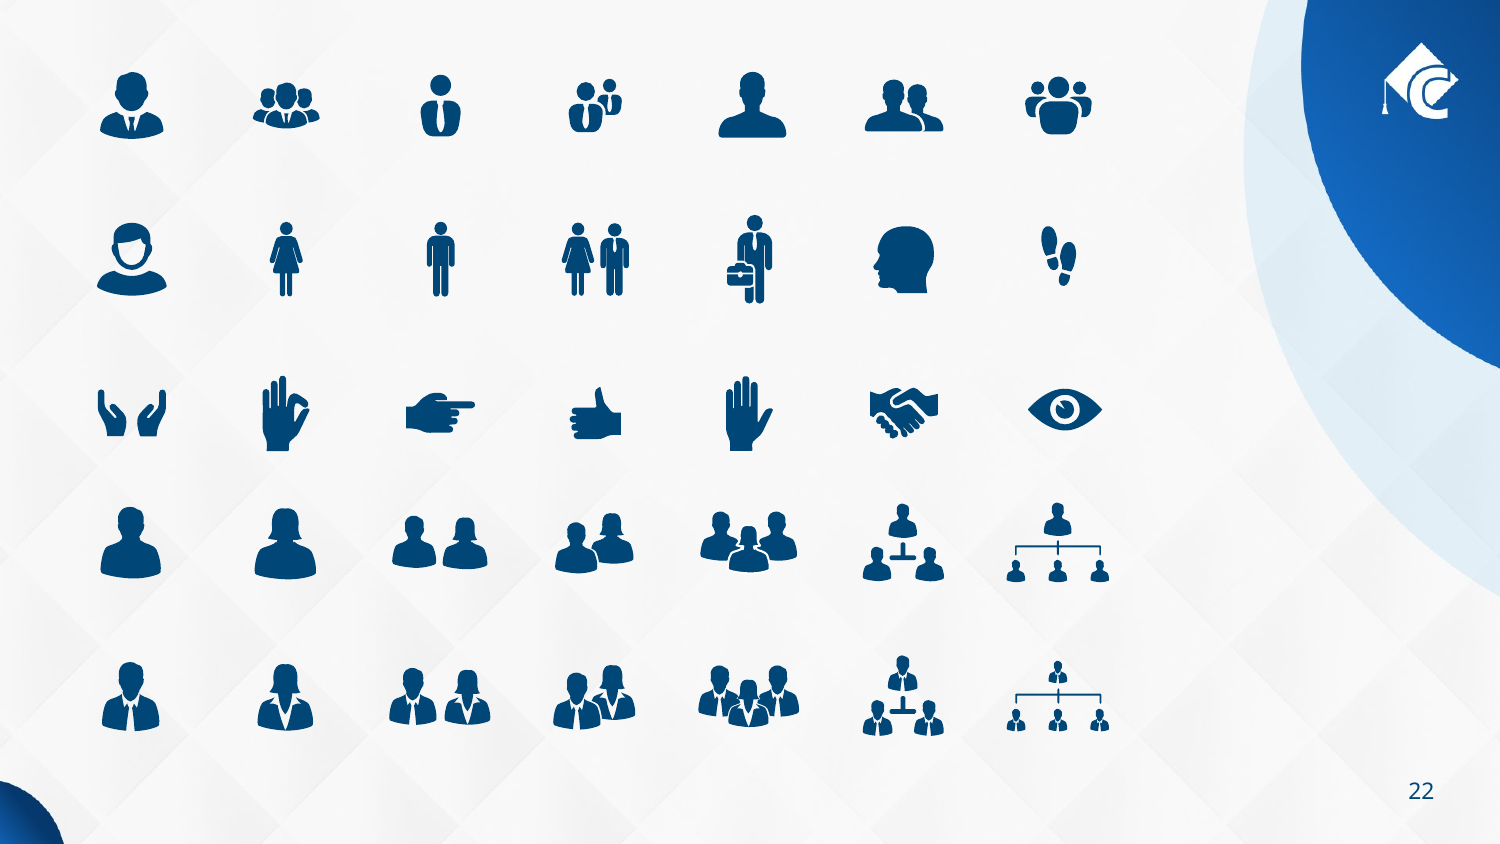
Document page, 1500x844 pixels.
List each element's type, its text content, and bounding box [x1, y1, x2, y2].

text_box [1024, 76, 1093, 135]
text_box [561, 222, 630, 297]
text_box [391, 514, 489, 570]
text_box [862, 502, 945, 582]
text_box [262, 375, 310, 452]
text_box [1006, 659, 1110, 732]
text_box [864, 79, 944, 132]
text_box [96, 222, 167, 296]
text_box [873, 226, 934, 294]
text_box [554, 510, 635, 574]
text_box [698, 664, 801, 728]
text_box [406, 392, 475, 433]
text_box [254, 508, 316, 580]
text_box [101, 660, 161, 732]
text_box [388, 666, 492, 726]
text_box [869, 386, 939, 439]
picture [0, 0, 1500, 844]
text_box [726, 376, 773, 451]
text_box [553, 661, 637, 730]
slide_number 22 [1357, 769, 1447, 815]
text_box [569, 387, 621, 440]
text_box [567, 78, 623, 133]
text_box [99, 71, 164, 140]
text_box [1006, 501, 1110, 583]
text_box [419, 74, 462, 137]
text_box [718, 71, 787, 138]
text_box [726, 214, 773, 304]
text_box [97, 389, 167, 437]
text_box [1040, 225, 1077, 294]
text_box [862, 654, 945, 737]
text_box [100, 506, 161, 579]
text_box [700, 510, 799, 575]
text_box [257, 660, 315, 732]
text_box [426, 221, 455, 297]
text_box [1027, 386, 1103, 433]
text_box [269, 221, 304, 297]
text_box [252, 82, 320, 129]
